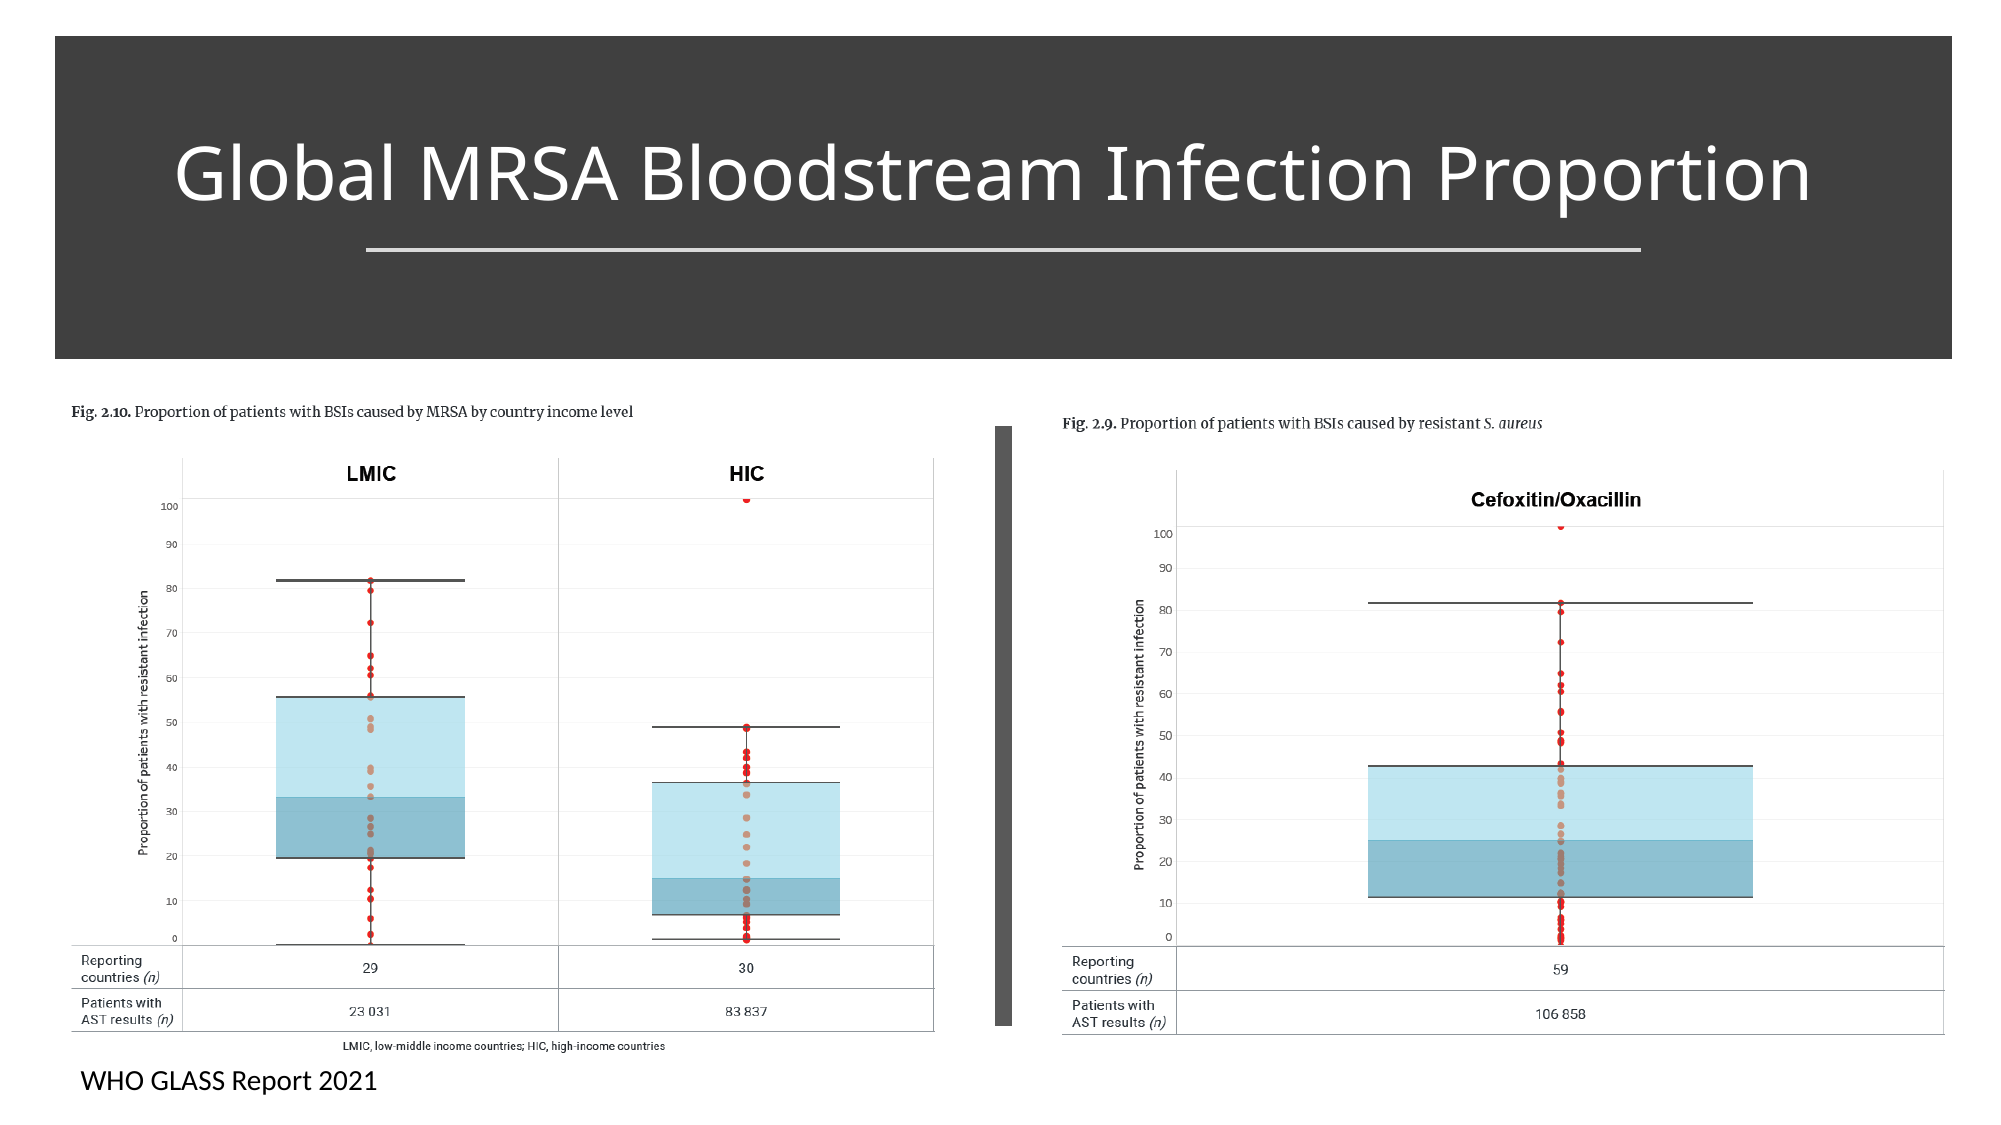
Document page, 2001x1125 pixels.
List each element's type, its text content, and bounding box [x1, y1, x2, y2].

title Global MRSA Bloodstream Infection Proportion [89, 71, 1917, 224]
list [64, 398, 940, 1054]
picture [1057, 409, 1953, 1043]
text_box [64, 45, 1942, 350]
text_box WHO GLASS Report 2021 [65, 1054, 502, 1104]
